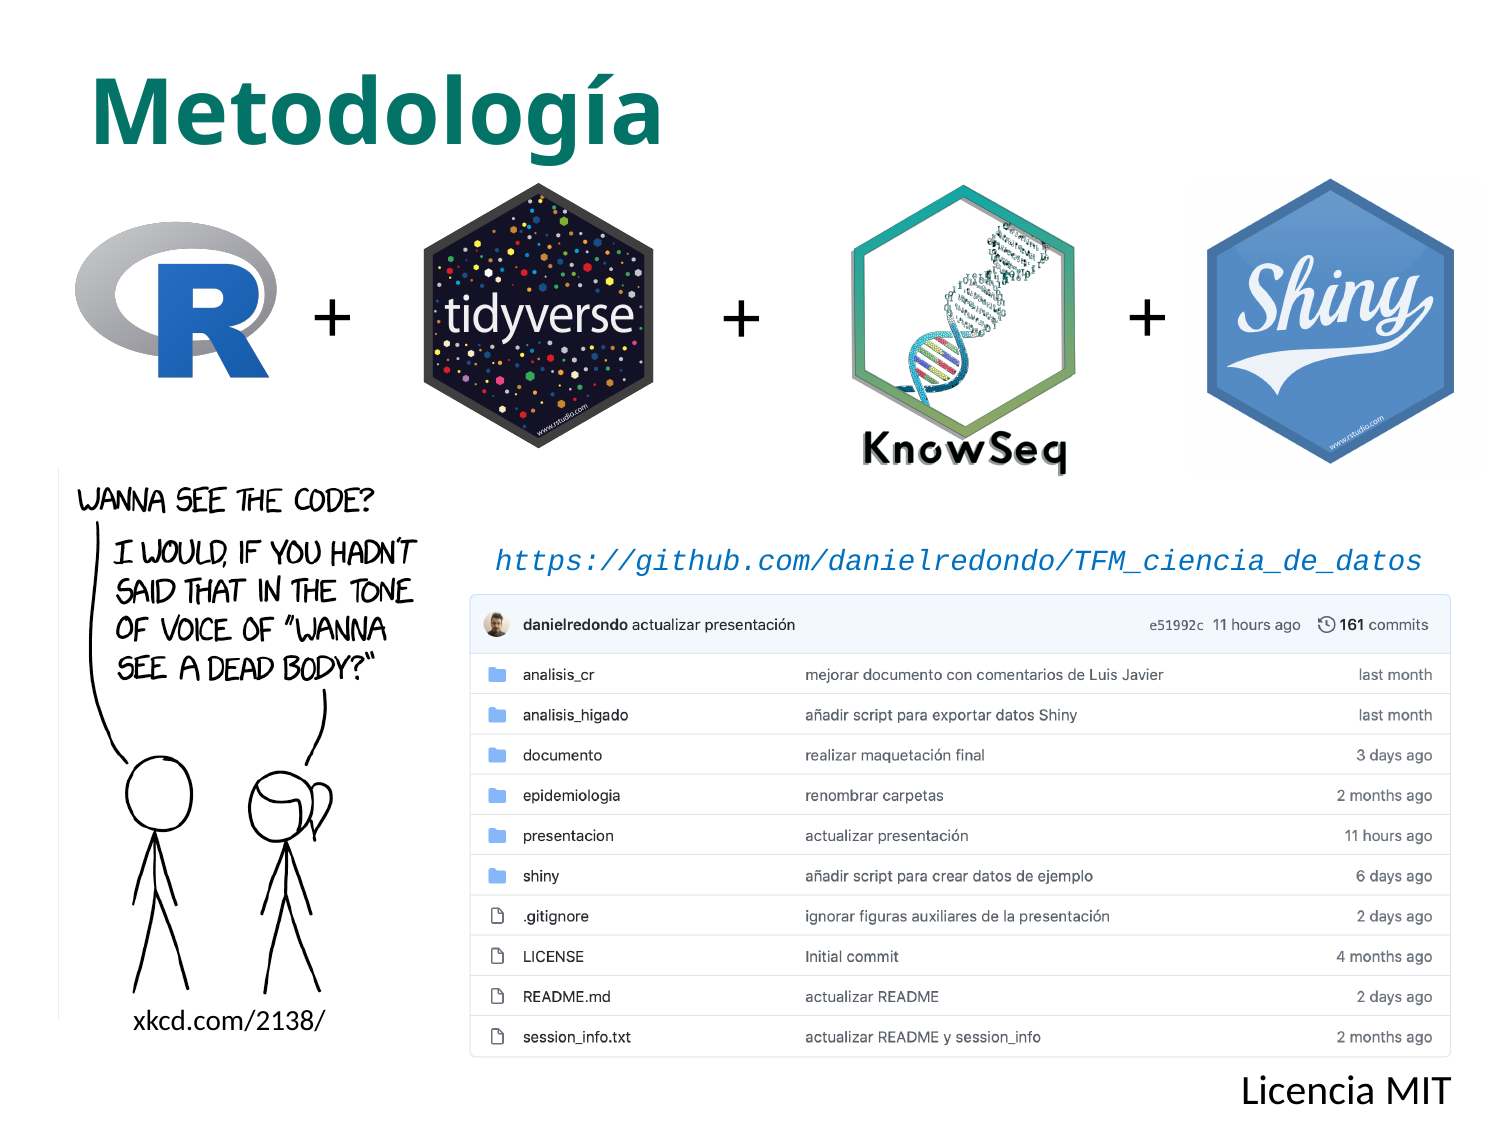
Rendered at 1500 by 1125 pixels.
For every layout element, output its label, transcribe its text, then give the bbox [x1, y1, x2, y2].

picture [459, 584, 1459, 1066]
text_box + [296, 262, 373, 368]
picture [850, 182, 1077, 478]
text_box + [705, 263, 782, 368]
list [58, 466, 431, 1020]
picture [422, 182, 654, 449]
picture [75, 221, 277, 378]
text_box Metodología [0, 0, 1310, 202]
picture [1188, 178, 1483, 474]
text_box xkcd.com/2138/ [118, 1020, 341, 1044]
text_box https://github.com/danielredondo/TFM_ciencia_de_datos [480, 534, 1438, 584]
text_box + [1111, 262, 1188, 367]
text_box Licencia MIT [1049, 1055, 1500, 1125]
